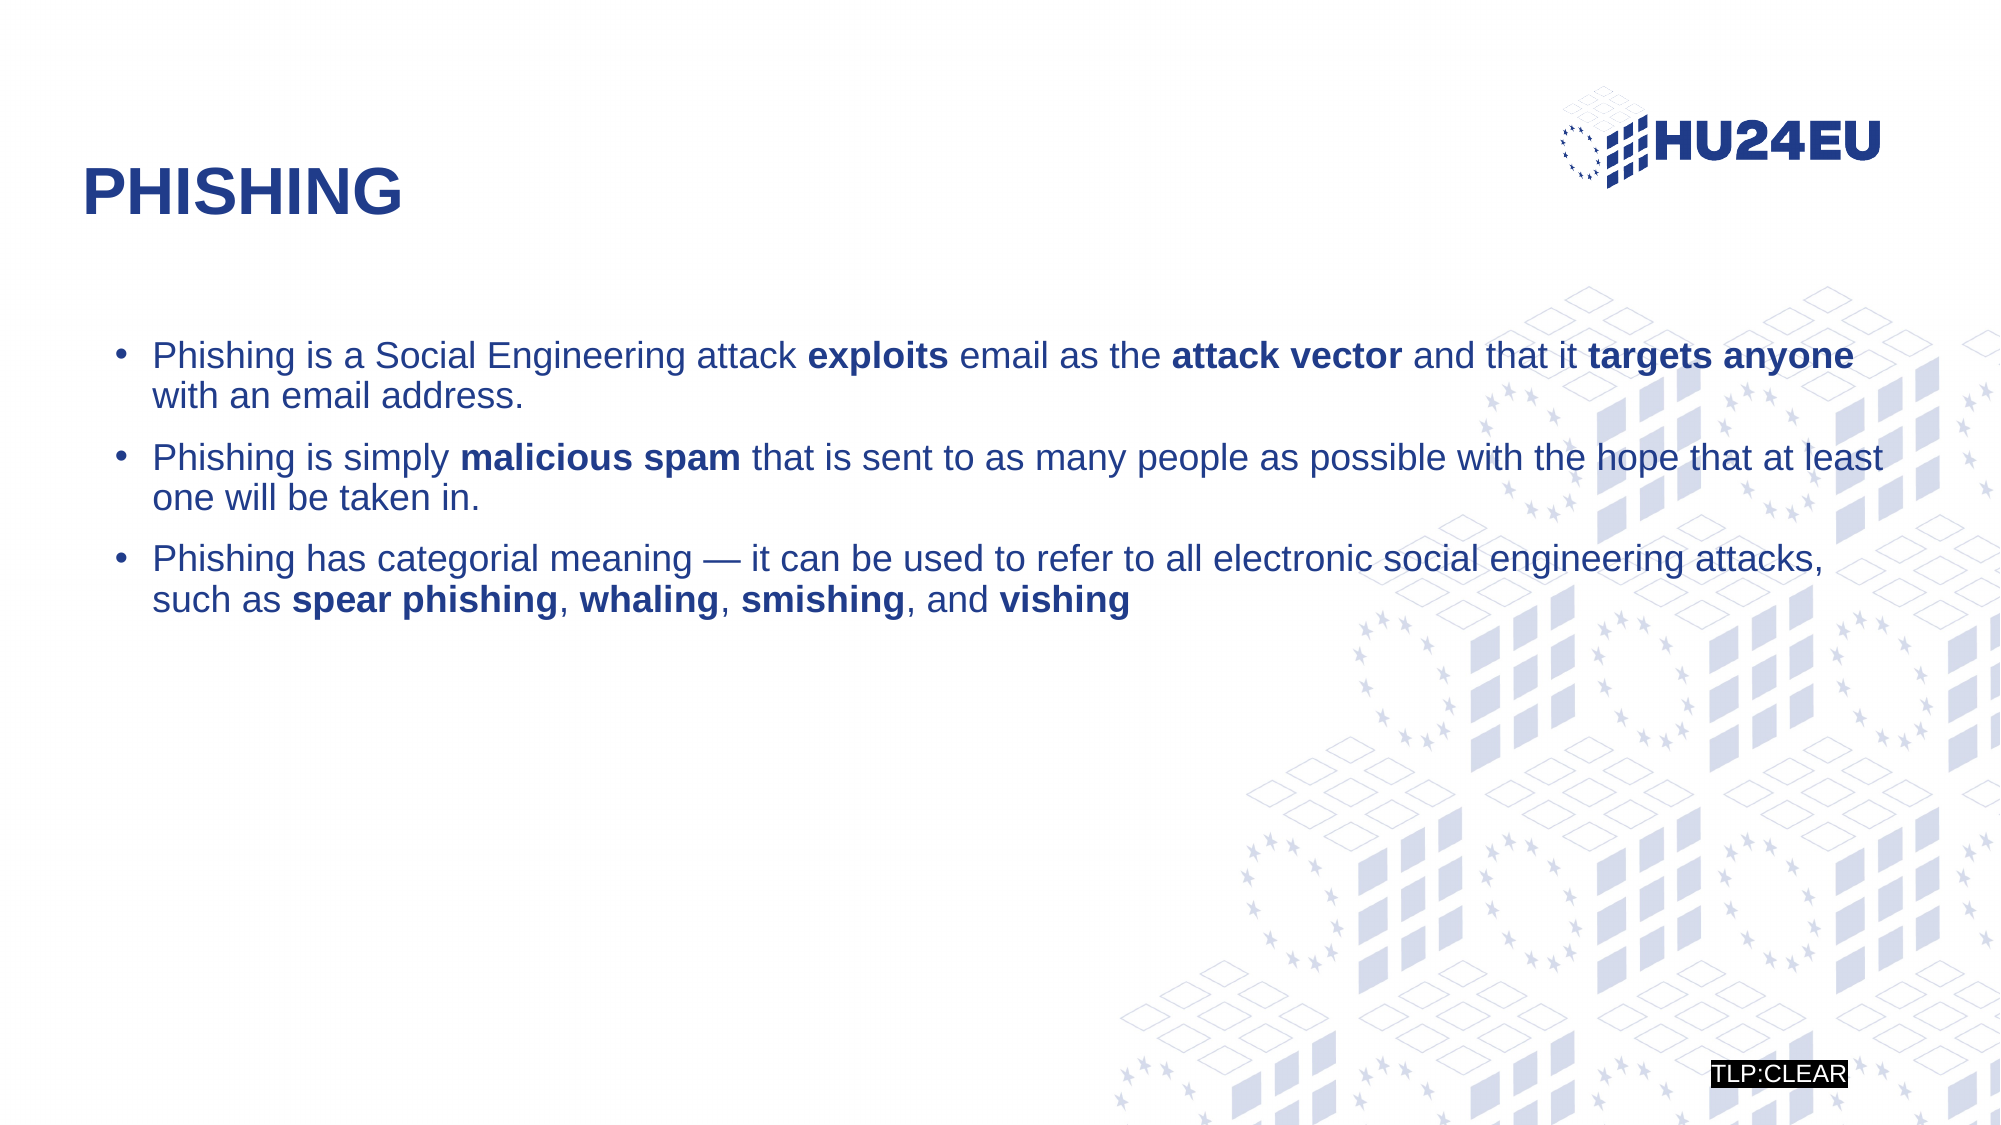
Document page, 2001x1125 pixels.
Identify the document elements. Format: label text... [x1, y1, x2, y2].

slide_number TLP:CLEAR [1695, 1042, 1863, 1103]
picture [0, 0, 2000, 1125]
list Phishing is a Social Engineering attack exploits email as the attack vector and that it targets anyone with an email address. Phishing is simply malicious spam that is sent to as many people as possible with the hope that at least one will be taken in. Phishing has categorial meaning — it can be used to refer to all electronic social engineering attacks, such as spear phishing, whaling, smishing, and vishing [99, 262, 1900, 1080]
title Phishing [67, 94, 1472, 237]
